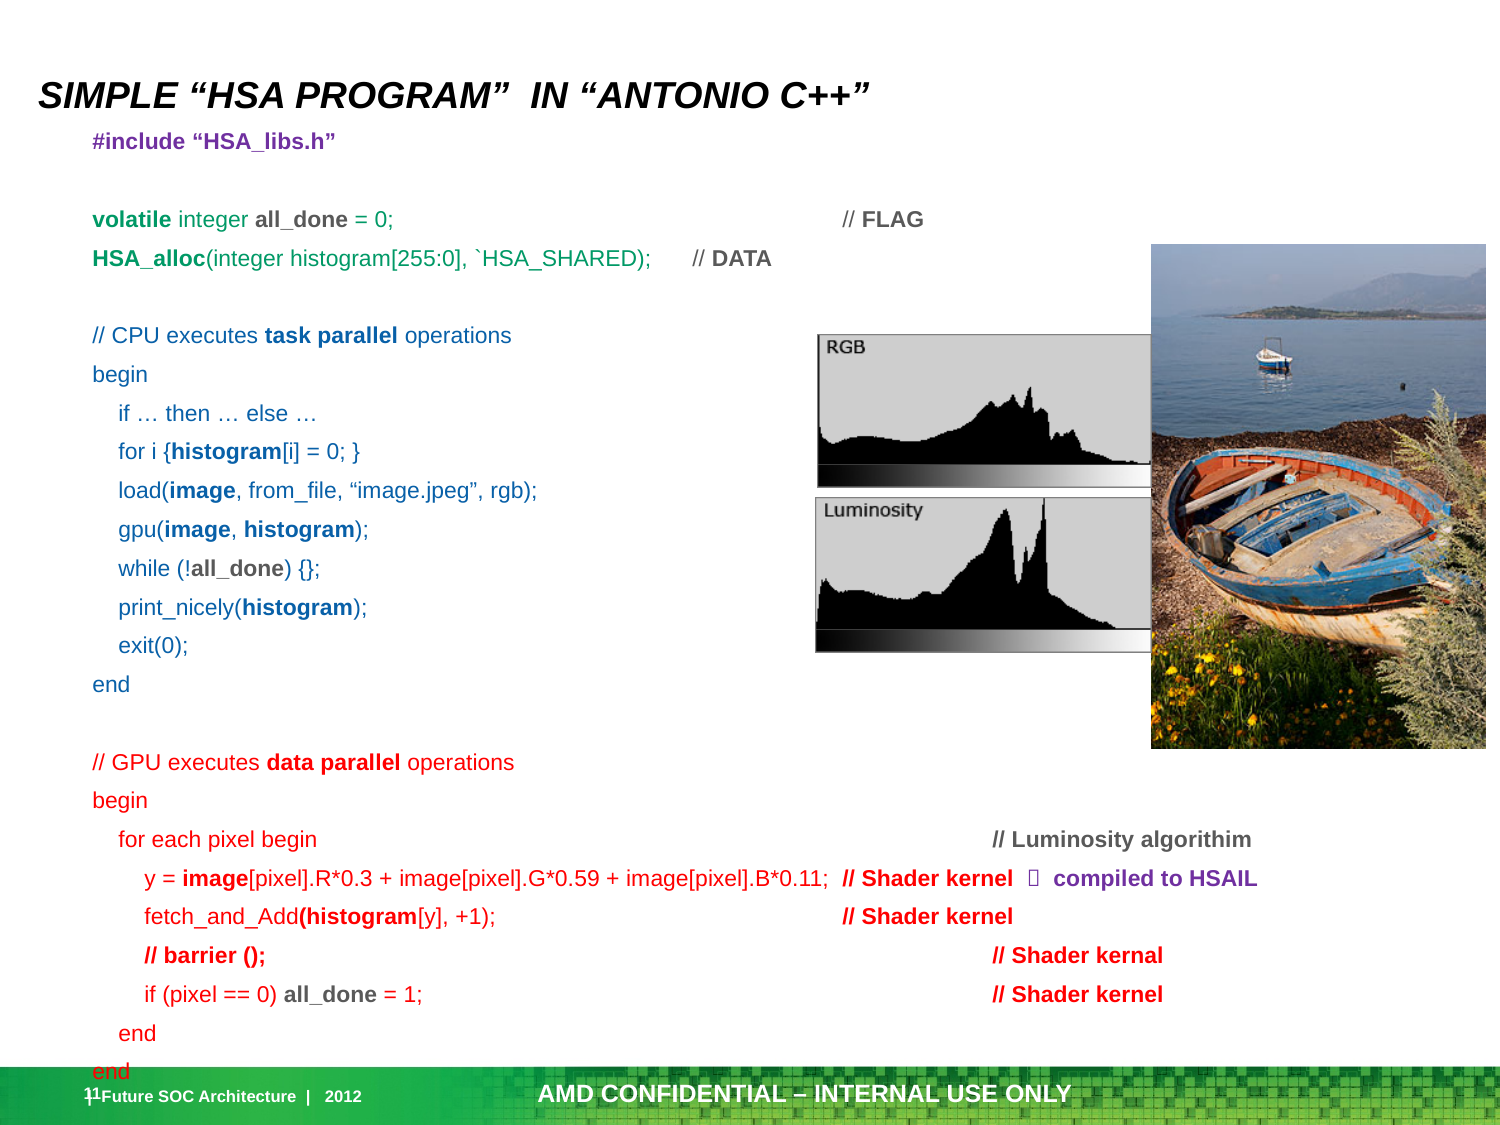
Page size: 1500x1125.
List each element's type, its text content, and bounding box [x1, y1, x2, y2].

title SIMPLE “HSA Program” in “ANTONIO C++” [38, 21, 1433, 126]
picture [0, 0, 1500, 1125]
title SOC15 – IO Complex Perspective [813, 336, 1147, 497]
list #include “HSA_libs.h” volatile integer all_done = 0; // FLAG HSA_alloc(integer histogram[255:0], `HSA_SHARED); // DATA // CPU executes task parallel operations begin if … then … else … for i {histogram[i] = 0; } load(image, from_file, “image.jpeg”, rgb); gpu(image, histogram); while (!all_done) {}; print_nicely(histogram); exit(0); end // GPU executes data parallel operations begin for each pixel begin // Luminosity algorithim y = image[pixel].R*0.3 + image[pixel].G*0.59 + image[pixel].B*0.11; // Shader kernel  compiled to HSAIL fetch_and_Add(histogram[y], +1); // Shader kernel // barrier (); // Shader kernal if (pixel == 0) all_done = 1; // Shader kernel end end [45, 130, 1486, 968]
